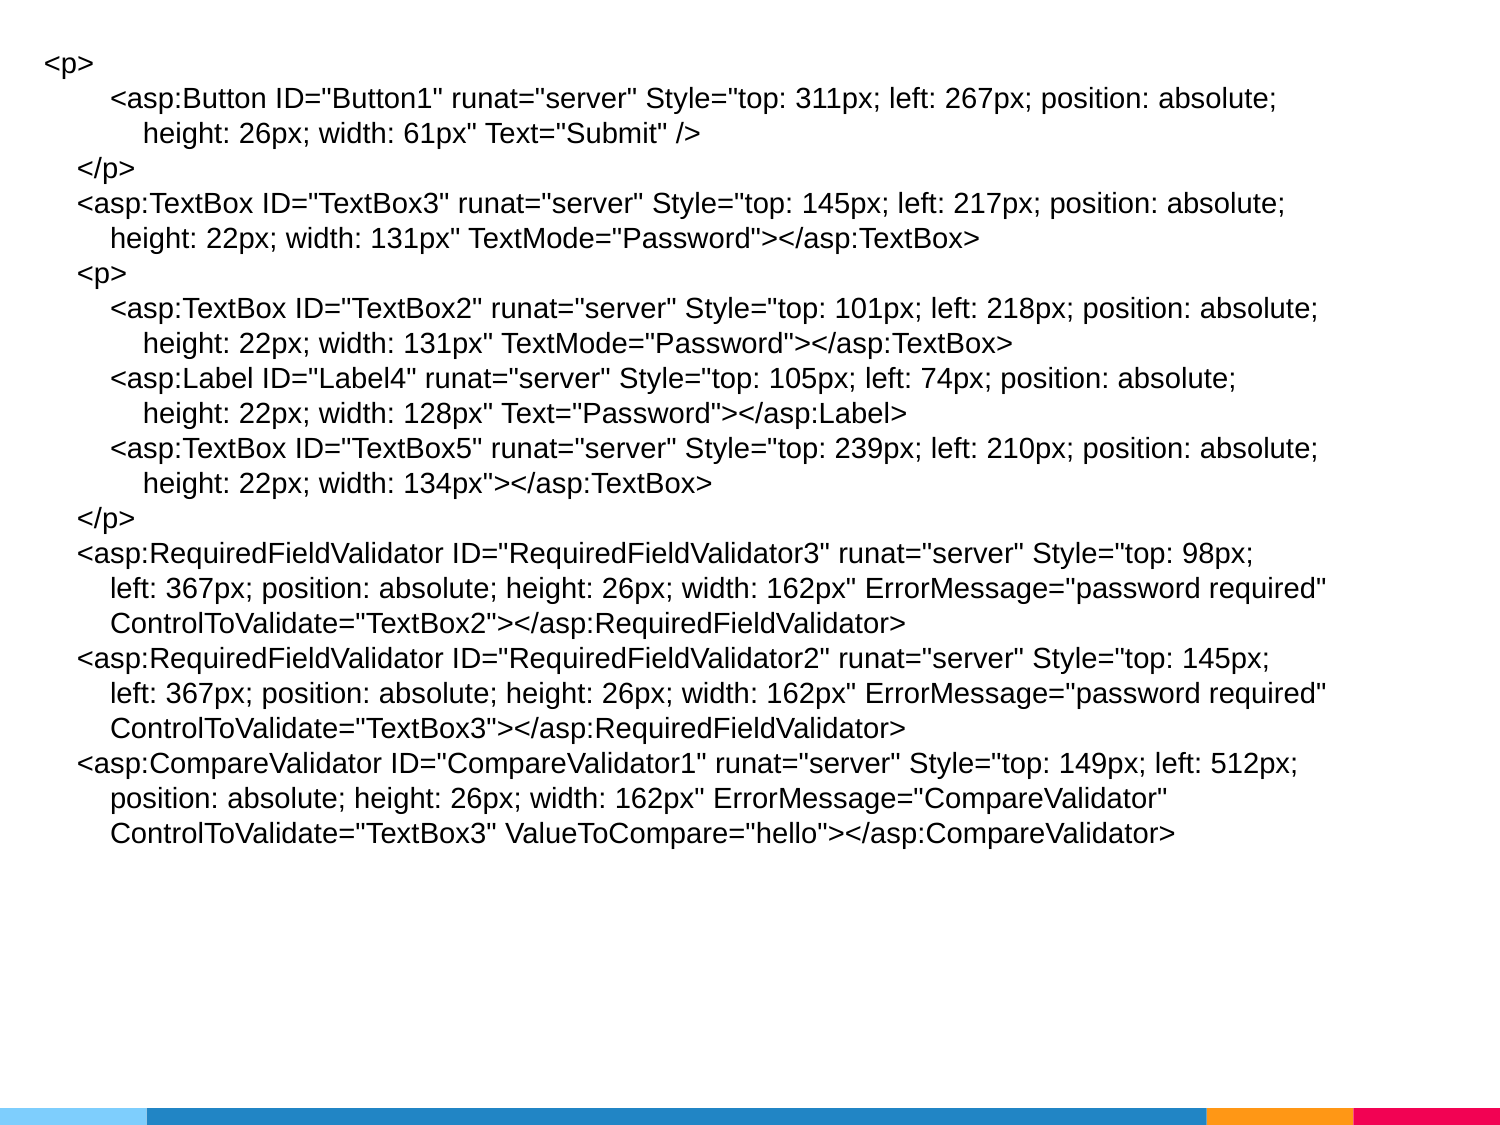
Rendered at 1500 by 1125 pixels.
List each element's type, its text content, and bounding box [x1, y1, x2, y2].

text_box <p> <asp:Button ID="Button1" runat="server" Style="top: 311px; left: 267px; position: absolute; height: 26px; width: 61px" Text="Submit" /> </p> <asp:TextBox ID="TextBox3" runat="server" Style="top: 145px; left: 217px; position: absolute; height: 22px; width: 131px" TextMode="Password"></asp:TextBox> <p> <asp:TextBox ID="TextBox2" runat="server" Style="top: 101px; left: 218px; position: absolute; height: 22px; width: 131px" TextMode="Password"></asp:TextBox> <asp:Label ID="Label4" runat="server" Style="top: 105px; left: 74px; position: absolute; height: 22px; width: 128px" Text="Password"></asp:Label> <asp:TextBox ID="TextBox5" runat="server" Style="top: 239px; left: 210px; position: absolute; height: 22px; width: 134px"></asp:TextBox> </p> <asp:RequiredFieldValidator ID="RequiredFieldValidator3" runat="server" Style="top: 98px; left: 367px; position: absolute; height: 26px; width: 162px" ErrorMessage="password required" ControlToValidate="TextBox2"></asp:RequiredFieldValidator> <asp:RequiredFieldValidator ID="RequiredFieldValidator2" runat="server" Style="top: 145px; left: 367px; position: absolute; height: 26px; width: 162px" ErrorMessage="password required" ControlToValidate="TextBox3"></asp:RequiredFieldValidator> <asp:CompareValidator ID="CompareValidator1" runat="server" Style="top: 149px; left: 512px; position: absolute; height: 26px; width: 162px" ErrorMessage="CompareValidator" ControlToValidate="TextBox3" ValueToCompare="hello"></asp:CompareValidator> [29, 37, 1500, 857]
